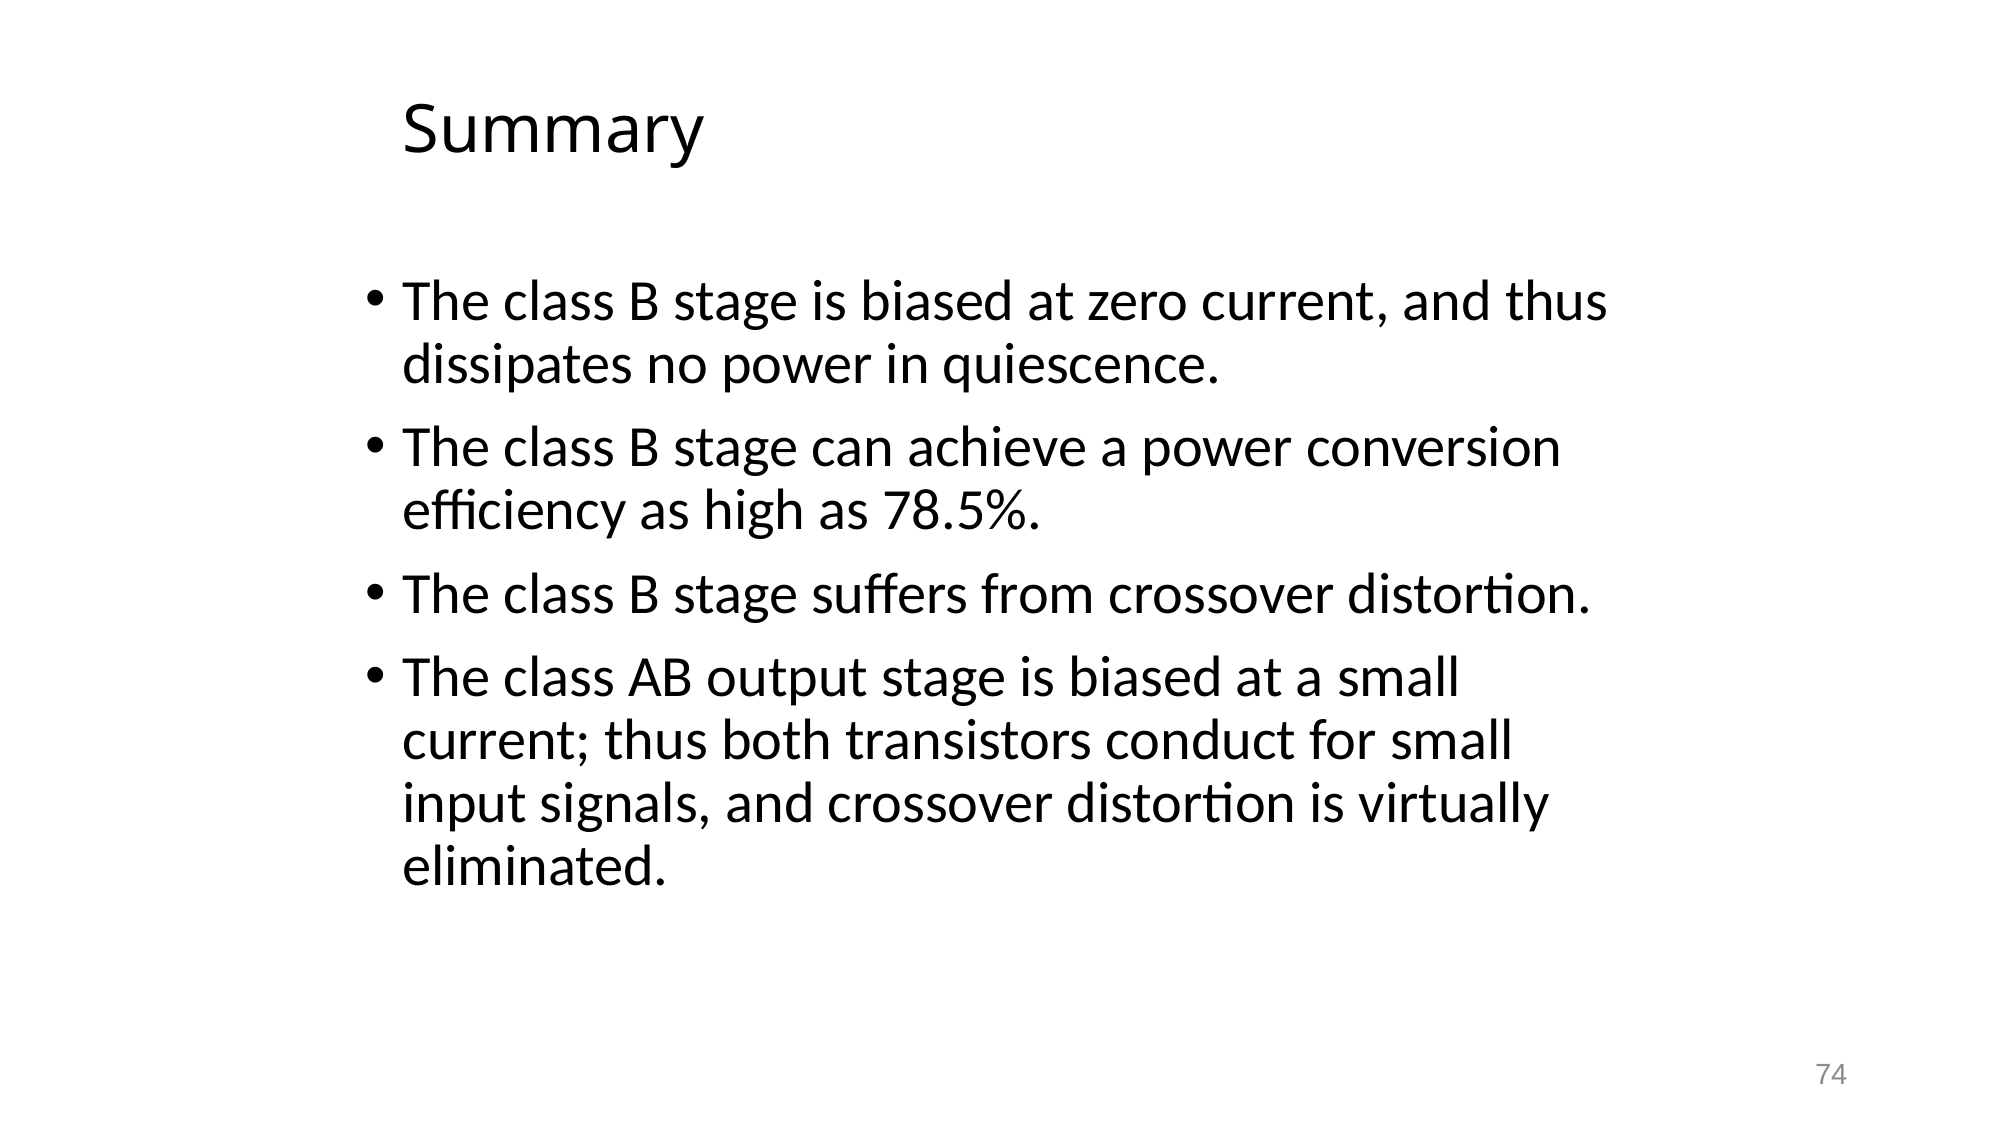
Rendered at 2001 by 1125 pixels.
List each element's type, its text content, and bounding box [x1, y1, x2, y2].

title Summary [387, 24, 988, 238]
slide_number 74 [1412, 1042, 1863, 1103]
list The class B stage is biased at zero current, and thus dissipates no power in quiescence. The class B stage can achieve a power conversion efficiency as high as 78.5%. The class B stage suffers from crossover distortion. The class AB output stage is biased at a small current; thus both transistors conduct for small input signals, and crossover distortion is virtually eliminated. [350, 262, 1663, 925]
